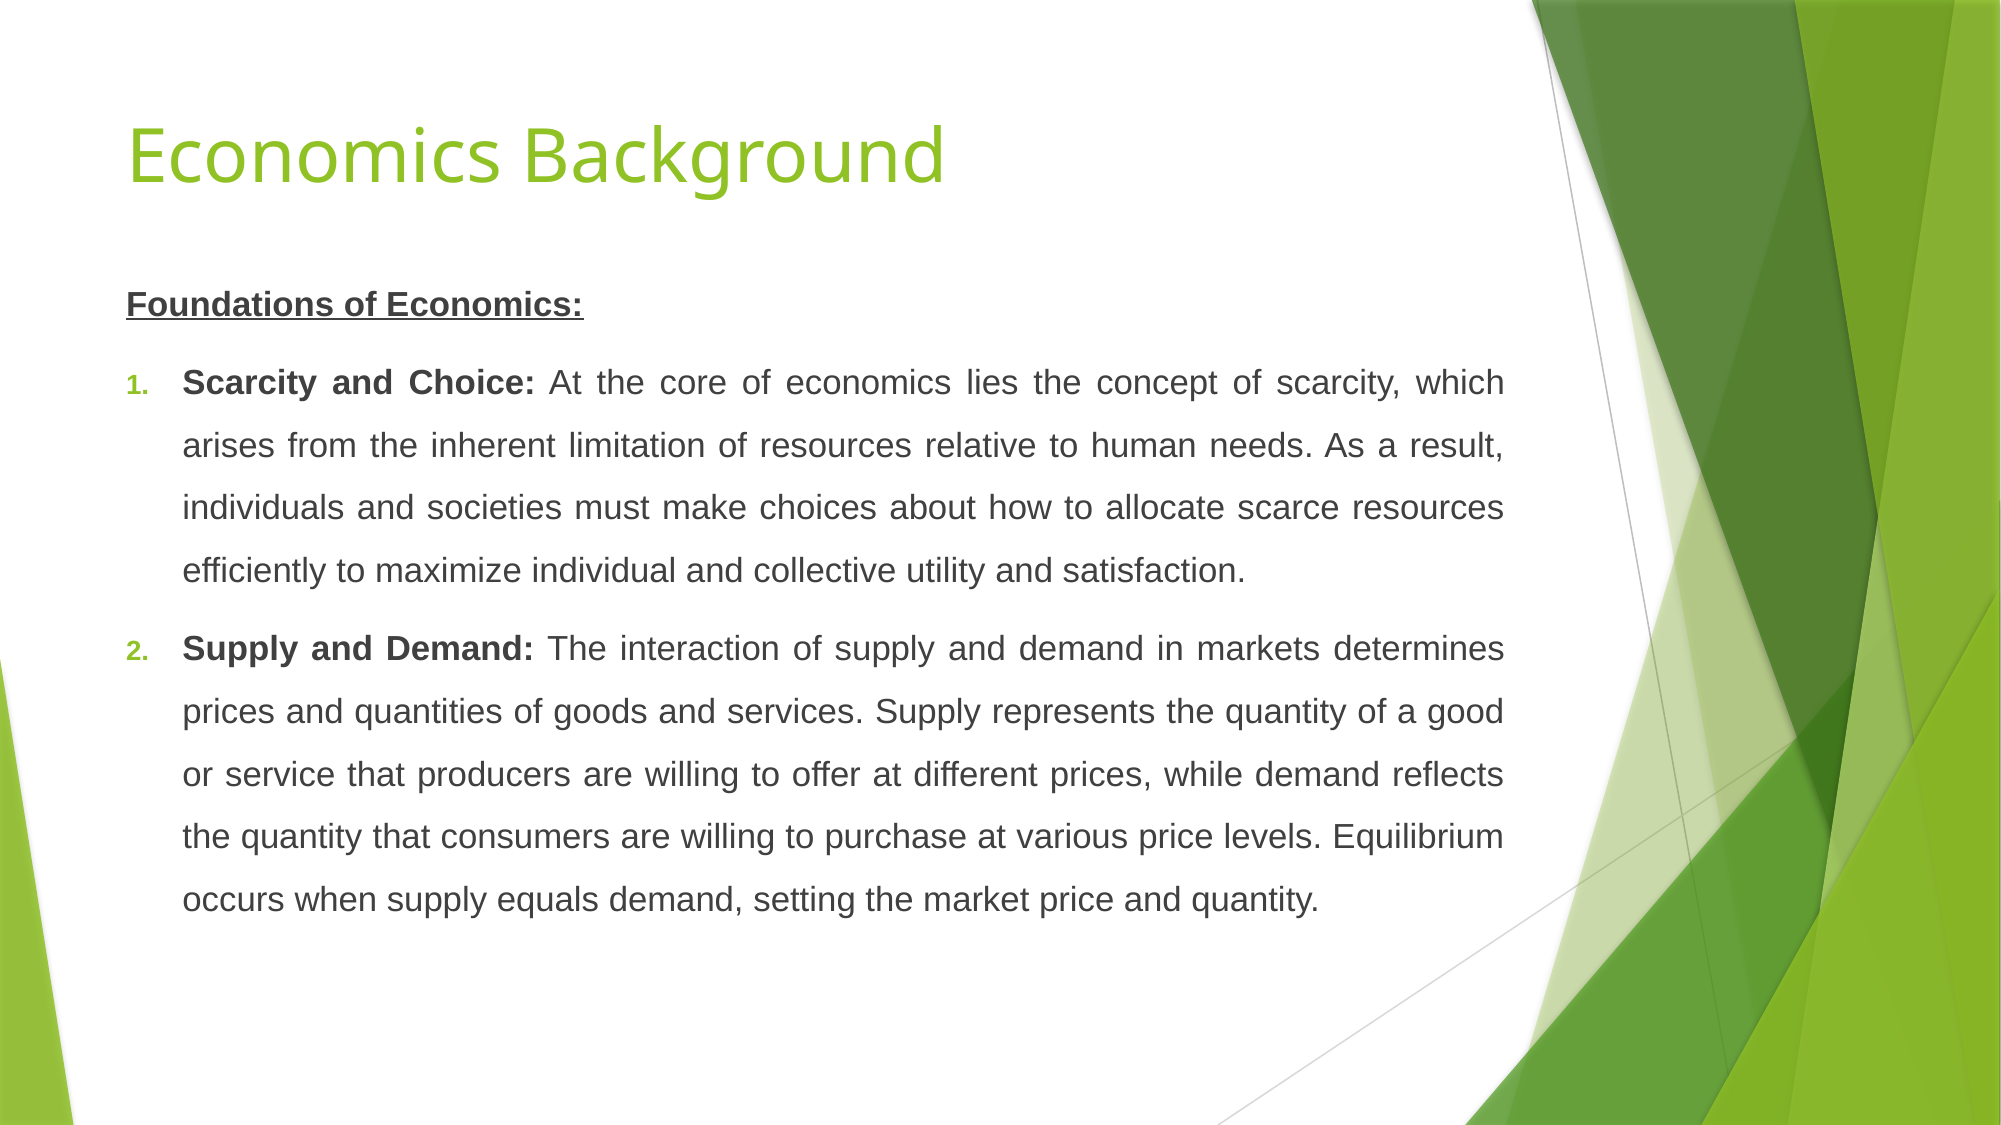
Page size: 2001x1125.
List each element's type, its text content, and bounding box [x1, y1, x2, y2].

title Economics Background [111, 99, 1522, 252]
list Foundations of Economics: Scarcity and Choice: At the core of economics lies the concept of scarcity, which arises from the inherent limitation of resources relative to human needs. As a result, individuals and societies must make choices about how to allocate scarce resources efficiently to maximize individual and collective utility and satisfaction. Supply and Demand: The interaction of supply and demand in markets determines prices and quantities of goods and services. Supply represents the quantity of a good or service that producers are willing to offer at different prices, while demand reflects the quantity that consumers are willing to purchase at various price levels. Equilibrium occurs when supply equals demand, setting the market price and quantity. [111, 252, 1522, 992]
